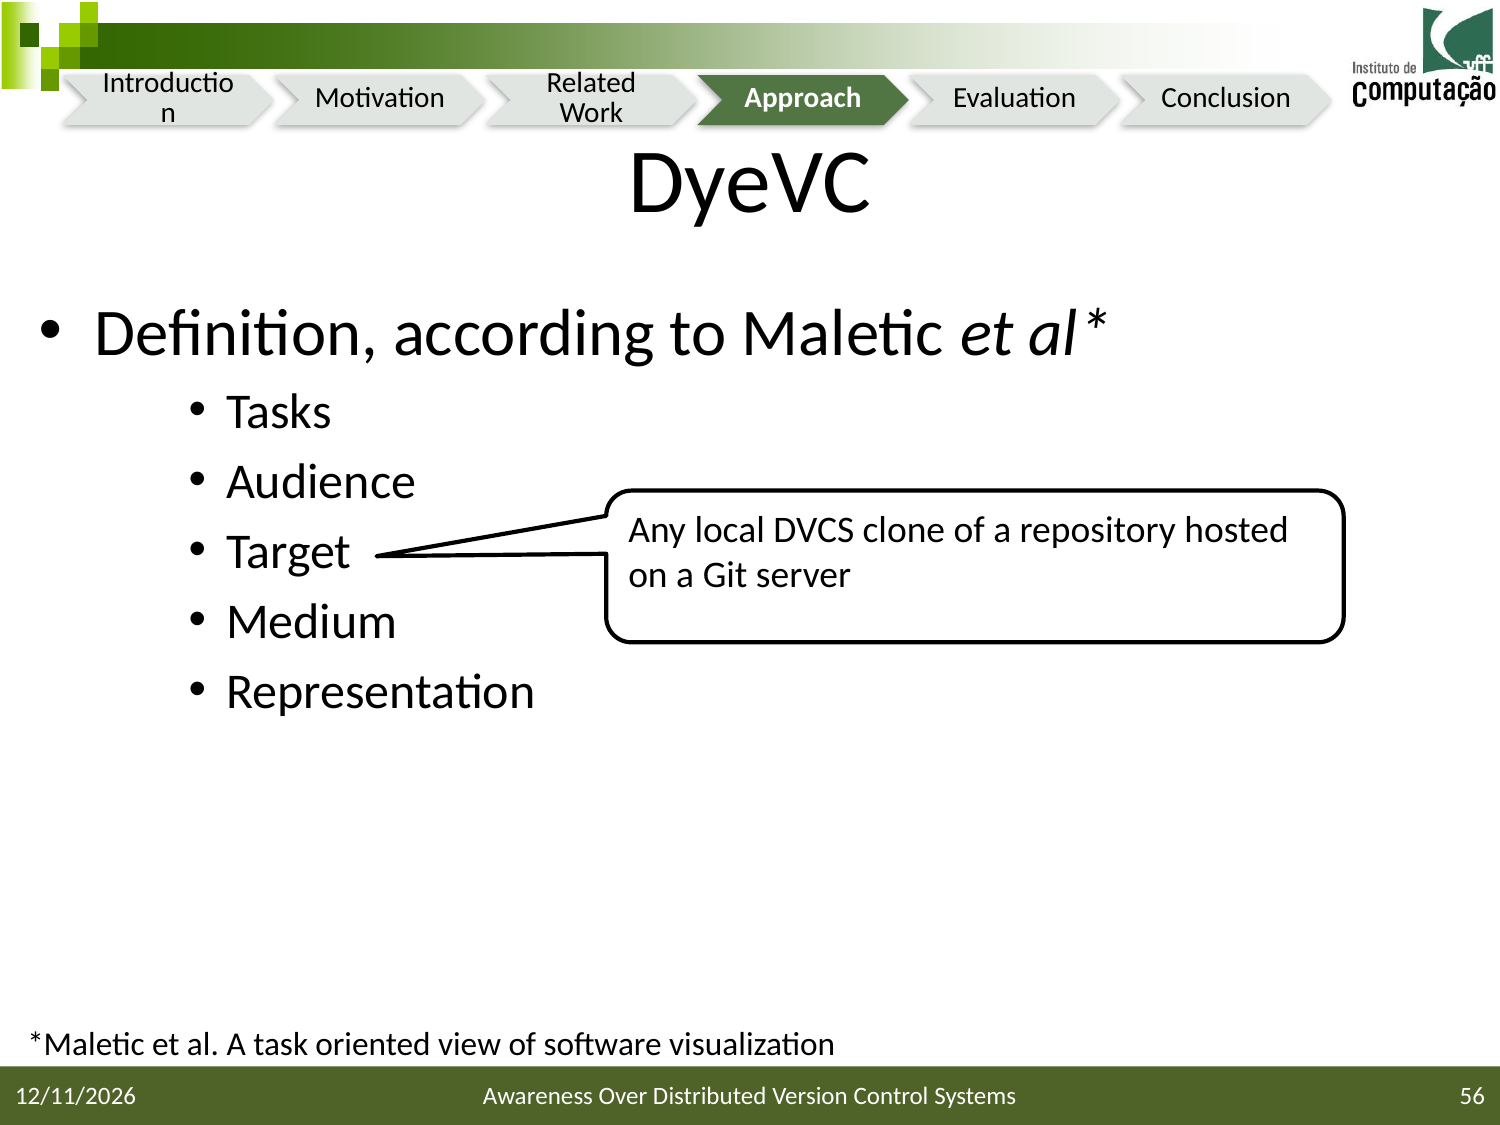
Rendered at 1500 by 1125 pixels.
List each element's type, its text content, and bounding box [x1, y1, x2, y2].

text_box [62, 74, 1333, 126]
list Definition, according to Maletic et al* Tasks Audience Target Medium Representation [23, 281, 1477, 1055]
title DyeVC [23, 82, 1477, 270]
footer Awareness Over Distributed Version Control Systems [362, 1065, 1138, 1125]
slide_number 56 [1149, 1065, 1500, 1125]
text_box *Maletic et al. A task oriented view of software visualization [12, 1015, 894, 1070]
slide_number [0, 1065, 350, 1125]
text_box Any local DVCS clone of a repository hosted on a Git server [374, 488, 1346, 645]
